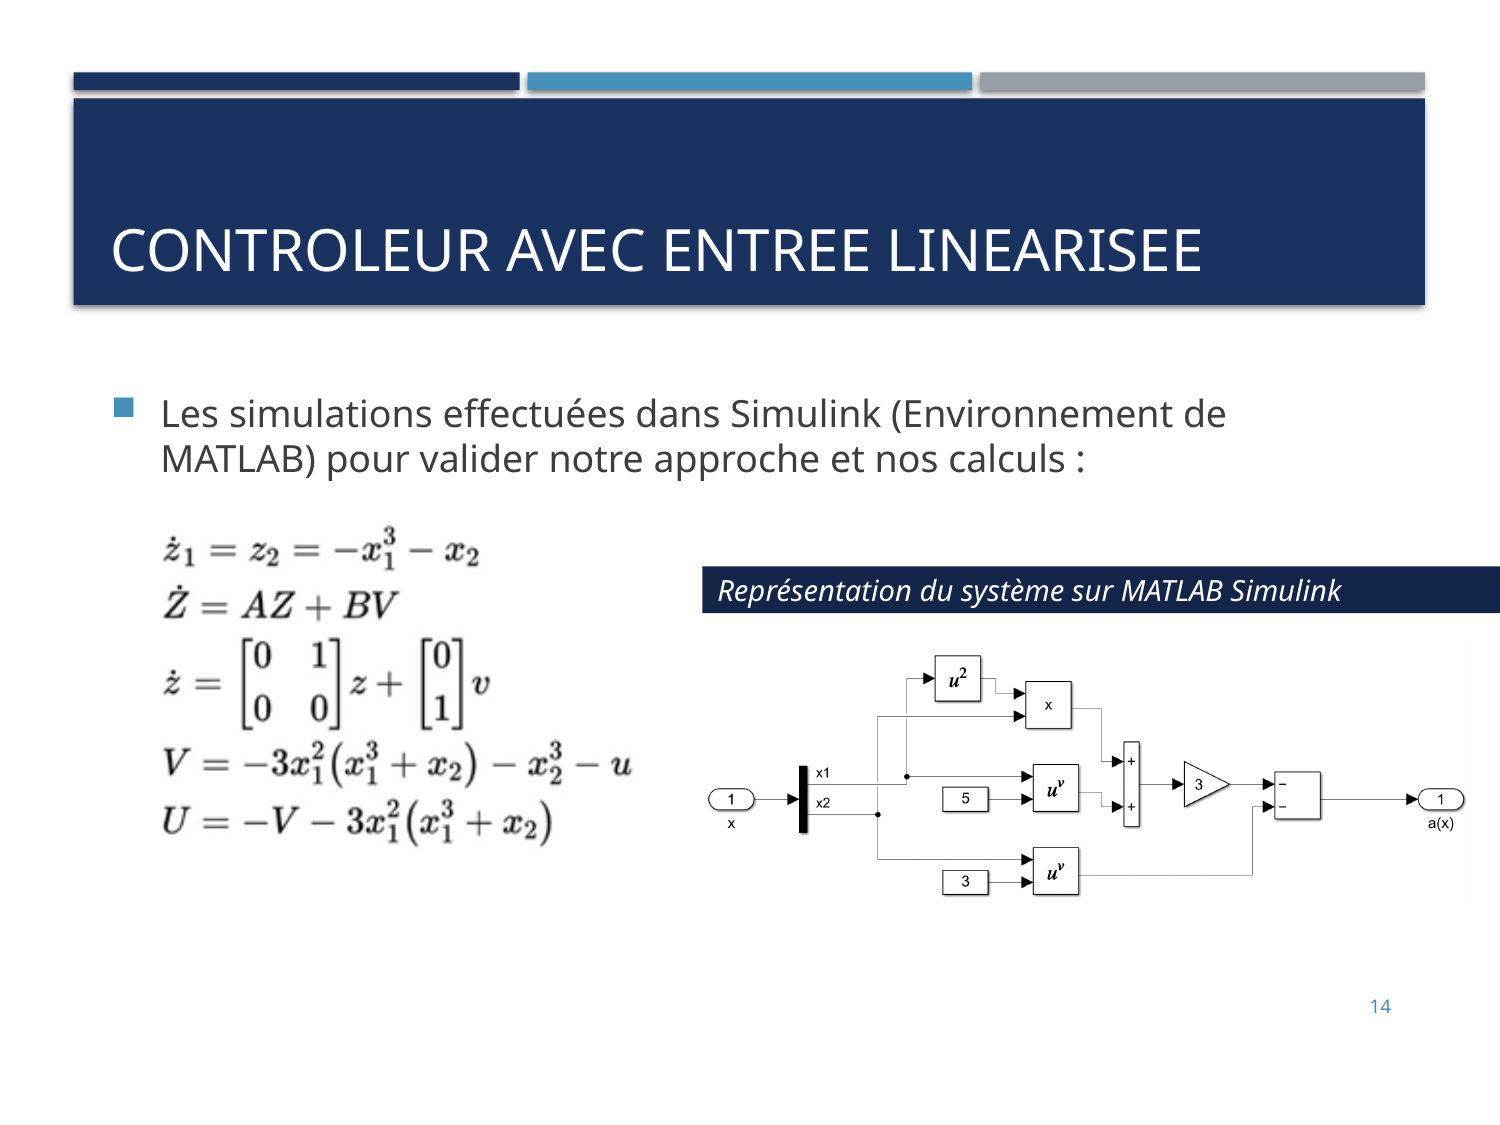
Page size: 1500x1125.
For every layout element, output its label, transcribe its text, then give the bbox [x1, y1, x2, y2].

picture [701, 638, 1467, 903]
picture [153, 520, 640, 853]
title CONTroleur avec entree linearisee [95, 112, 1406, 291]
slide_number 14 [1279, 977, 1406, 1037]
list Les simulations effectuées dans Simulink (Environnement de MATLAB) pour valider notre approche et nos calculs : [95, 364, 1406, 506]
text_box Représentation du système sur MATLAB Simulink [702, 566, 1500, 614]
